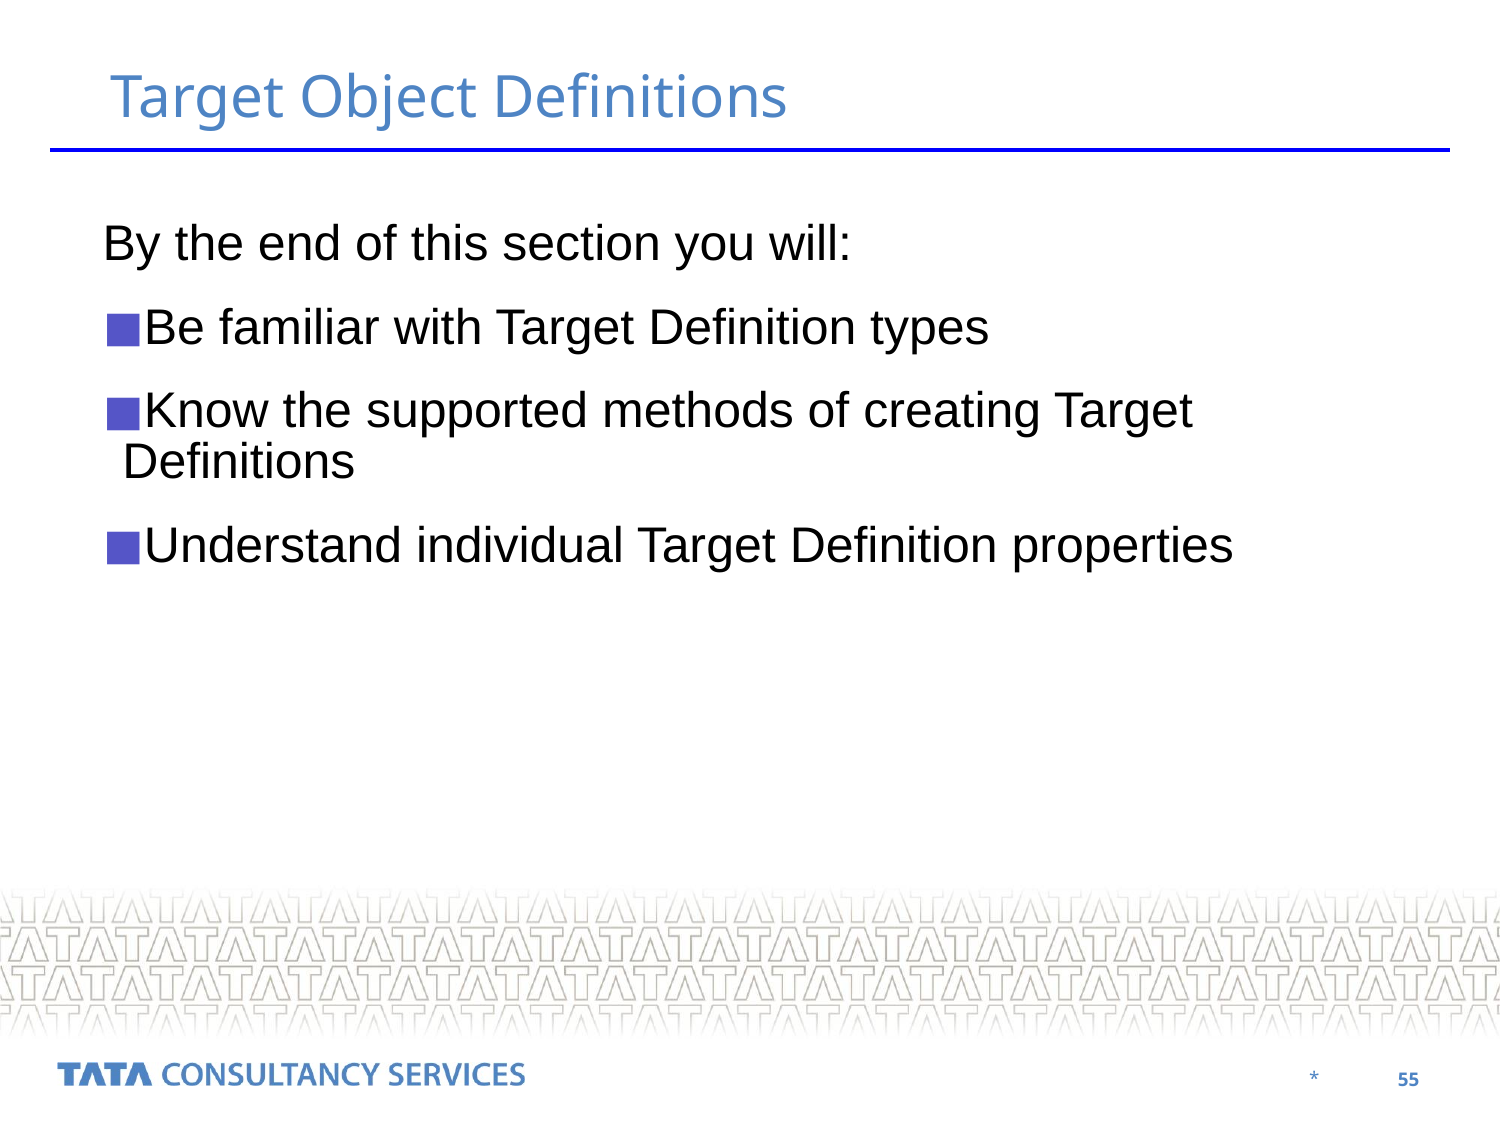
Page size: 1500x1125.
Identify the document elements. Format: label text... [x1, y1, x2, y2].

picture [0, 885, 1500, 1039]
picture [57, 1062, 525, 1086]
title Target Object Definitions [95, 22, 1456, 166]
list By the end of this section you will: Be familiar with Target Definition types Know the supported methods of creating Target Definitions Understand individual Target Definition properties [87, 212, 1448, 846]
slide_number ‹#› [1371, 1059, 1435, 1104]
